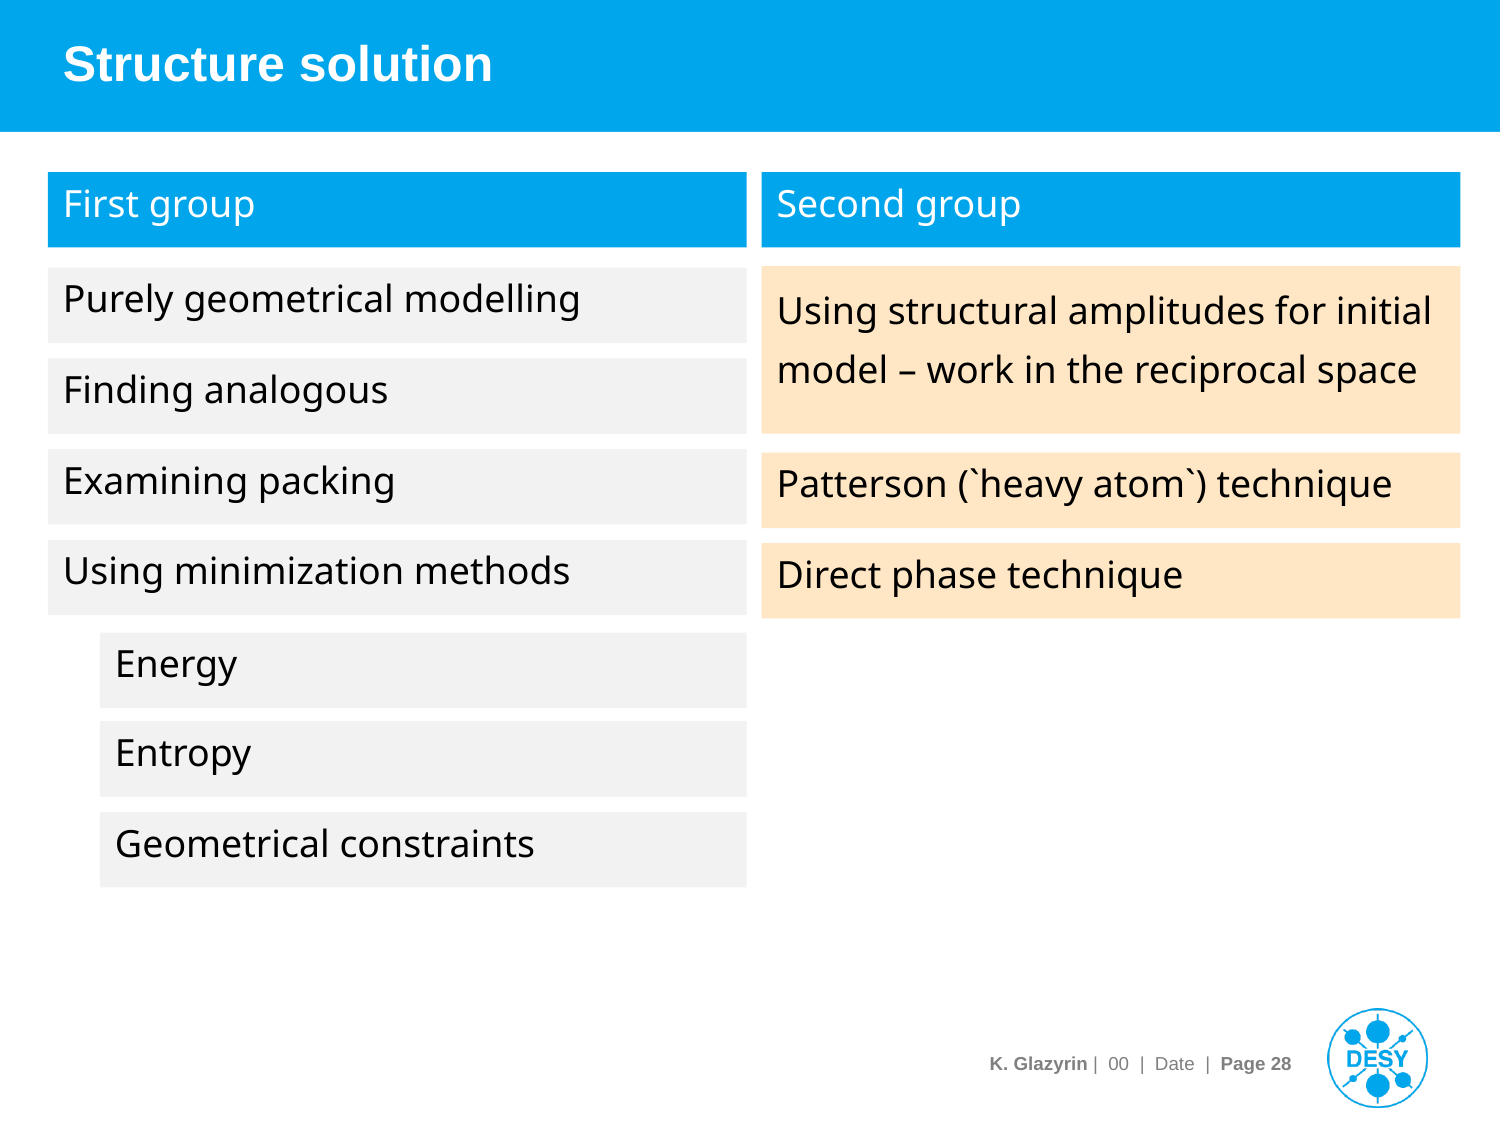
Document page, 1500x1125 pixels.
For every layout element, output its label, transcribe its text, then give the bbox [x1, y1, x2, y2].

text_box Direct phase technique [761, 543, 1461, 619]
text_box Examining packing [47, 449, 747, 525]
text_box Second group [761, 172, 1461, 248]
picture [1330, 1011, 1426, 1106]
text_box Geometrical constraints [99, 812, 747, 888]
picture [1327, 1008, 1368, 1049]
picture [1387, 1008, 1428, 1046]
picture [1327, 1068, 1365, 1108]
text_box Patterson (`heavy atom`) technique [761, 452, 1461, 529]
picture [1391, 1071, 1428, 1108]
text_box Energy [99, 632, 747, 709]
text_box First group [47, 172, 747, 248]
text_box Finding analogous [47, 358, 747, 434]
text_box Using structural amplitudes for initial model – work in the reciprocal space [761, 266, 1461, 434]
text_box Purely geometrical modelling [47, 267, 747, 344]
text_box Using minimization methods [47, 539, 747, 616]
text_box Entropy [99, 721, 747, 797]
title Structure solution [47, 16, 1446, 107]
